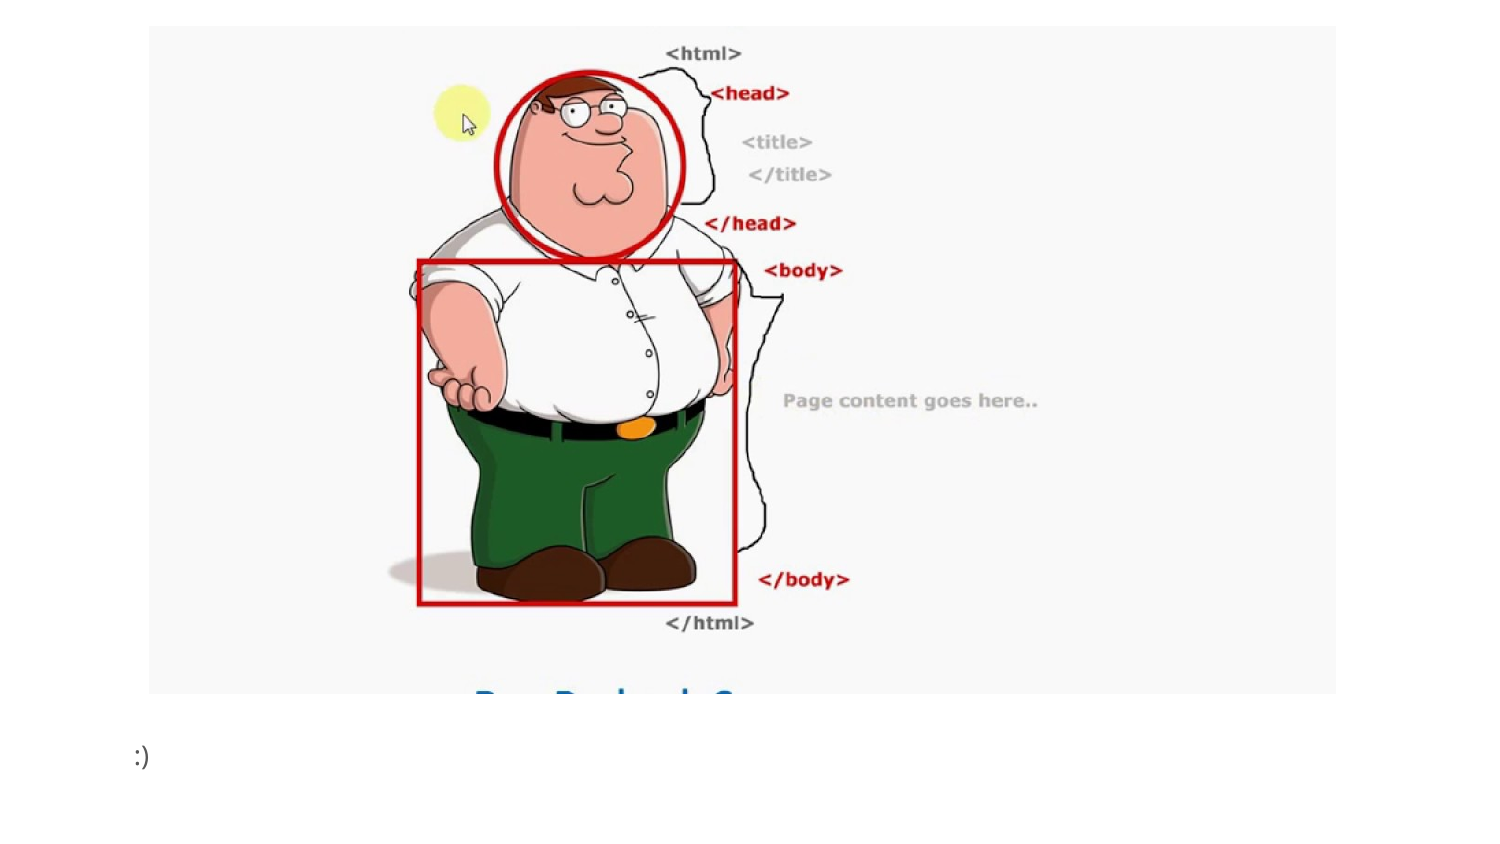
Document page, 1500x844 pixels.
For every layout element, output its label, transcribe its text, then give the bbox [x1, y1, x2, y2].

list :) [118, 717, 1382, 793]
picture [148, 25, 1336, 694]
